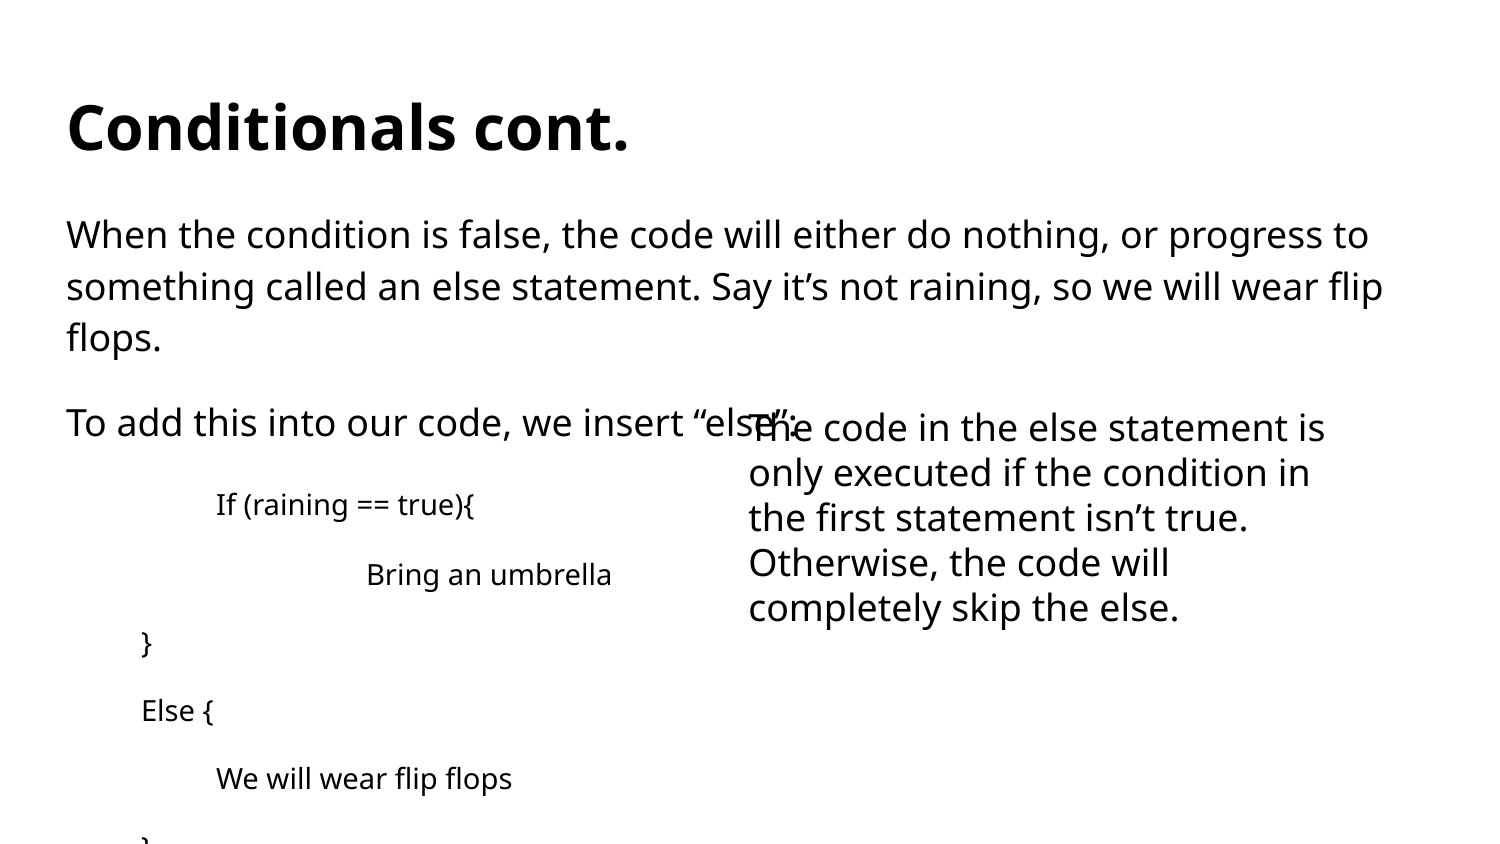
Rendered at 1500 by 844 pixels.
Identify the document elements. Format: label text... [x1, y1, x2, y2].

text_box The code in the else statement is only executed if the condition in the first statement isn’t true. Otherwise, the code will completely skip the else. [733, 389, 1380, 765]
list When the condition is false, the code will either do nothing, or progress to something called an else statement. Say it’s not raining, so we will wear flip flops. To add this into our code, we insert “else”: If (raining == true){ Bring an umbrella } Else { We will wear flip flops } [51, 189, 1449, 750]
title Conditionals cont. [51, 72, 1449, 176]
